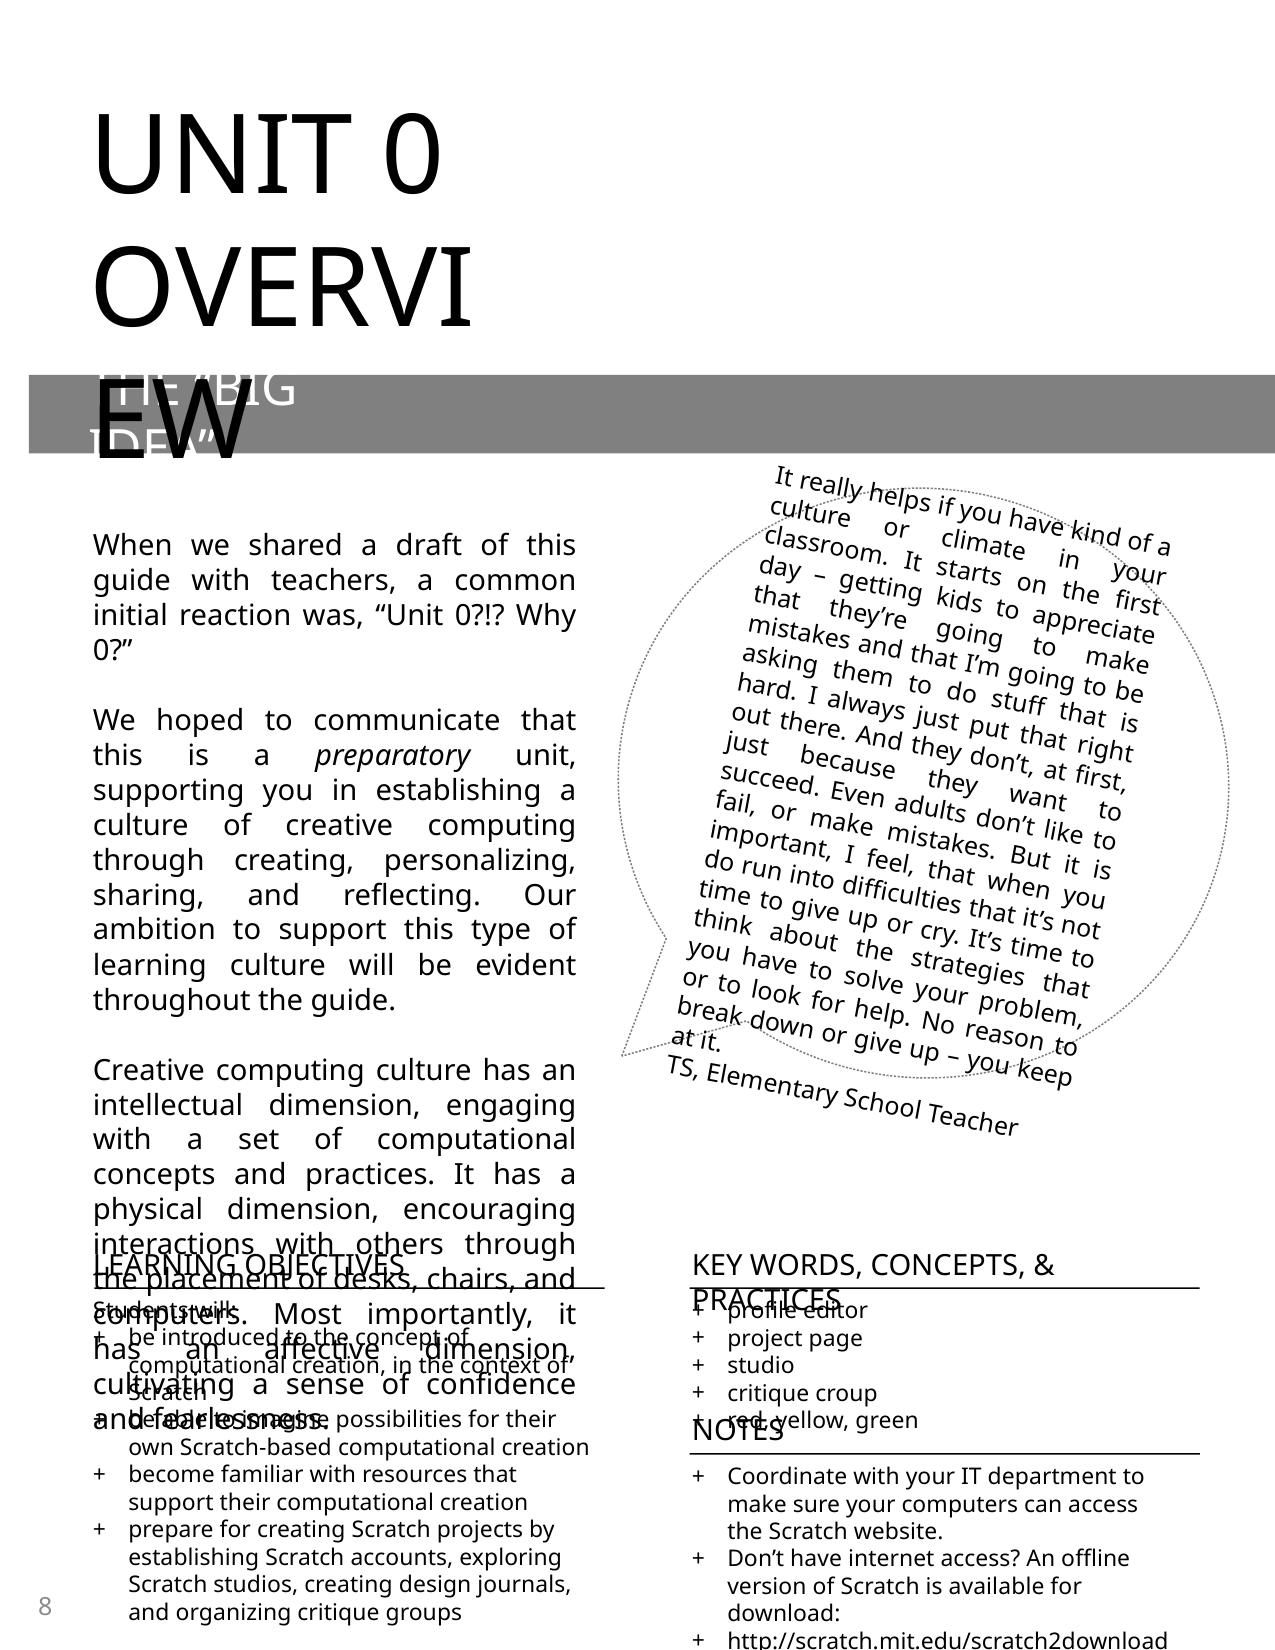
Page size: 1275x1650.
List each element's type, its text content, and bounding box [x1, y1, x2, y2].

text_box 8 [23, 1561, 321, 1650]
text_box Students will: be introduced to the concept of computational creation, in the context of Scratch be able to imagine possibilities for their own Scratch-based computational creation become familiar with resources that support their computational creation prepare for creating Scratch projects by establishing Scratch accounts, exploring Scratch studios, creating design journals, and organizing critique groups [78, 1287, 609, 1650]
text_box NOTES [677, 1404, 1220, 1454]
text_box LEARNING OBJECTIVES [78, 1238, 621, 1289]
text_box It really helps if you have kind of a culture or climate in your classroom. It starts on the first day – getting kids to appreciate that they’re going to make mistakes and that I’m going to be asking them to do stuff that is hard. I always just put that right out there. And they don’t, at first, just because they want to succeed. Even adults don’t like to fail, or make mistakes. But it is important, I feel, that when you do run into difficulties that it’s not time to give up or cry. It’s time to think about the strategies that you have to solve your problem, or to look for help. No reason to break down or give up – you keep at it. TS, Elementary School Teacher [618, 488, 1229, 1078]
text_box profile editor project page studio critique croup red, yellow, green [677, 1324, 1189, 1441]
text_box [28, 374, 74, 454]
text_box When we shared a draft of this guide with teachers, a common initial reaction was, “Unit 0?!? Why 0?” We hoped to communicate that this is a preparatory unit, supporting you in establishing a culture of creative computing through creating, personalizing, sharing, and reflecting. Our ambition to support this type of learning culture will be evident throughout the guide. Creative computing culture has an intellectual dimension, engaging with a set of computational concepts and practices. It has a physical dimension, encouraging interactions with others through the placement of desks, chairs, and computers. Most importantly, it has an affective dimension, cultivating a sense of confidence and fearlessness. [78, 518, 592, 1238]
text_box UNIT 0 OVERVIEW [75, 76, 537, 489]
text_box KEY WORDS, CONCEPTS, & PRACTICES [677, 1238, 1220, 1324]
text_box Coordinate with your IT department to make sure your computers can access the Scratch website. Don’t have internet access? An offline version of Scratch is available for download: http://scratch.mit.edu/scratch2download [677, 1454, 1189, 1650]
text_box [537, 374, 1275, 454]
